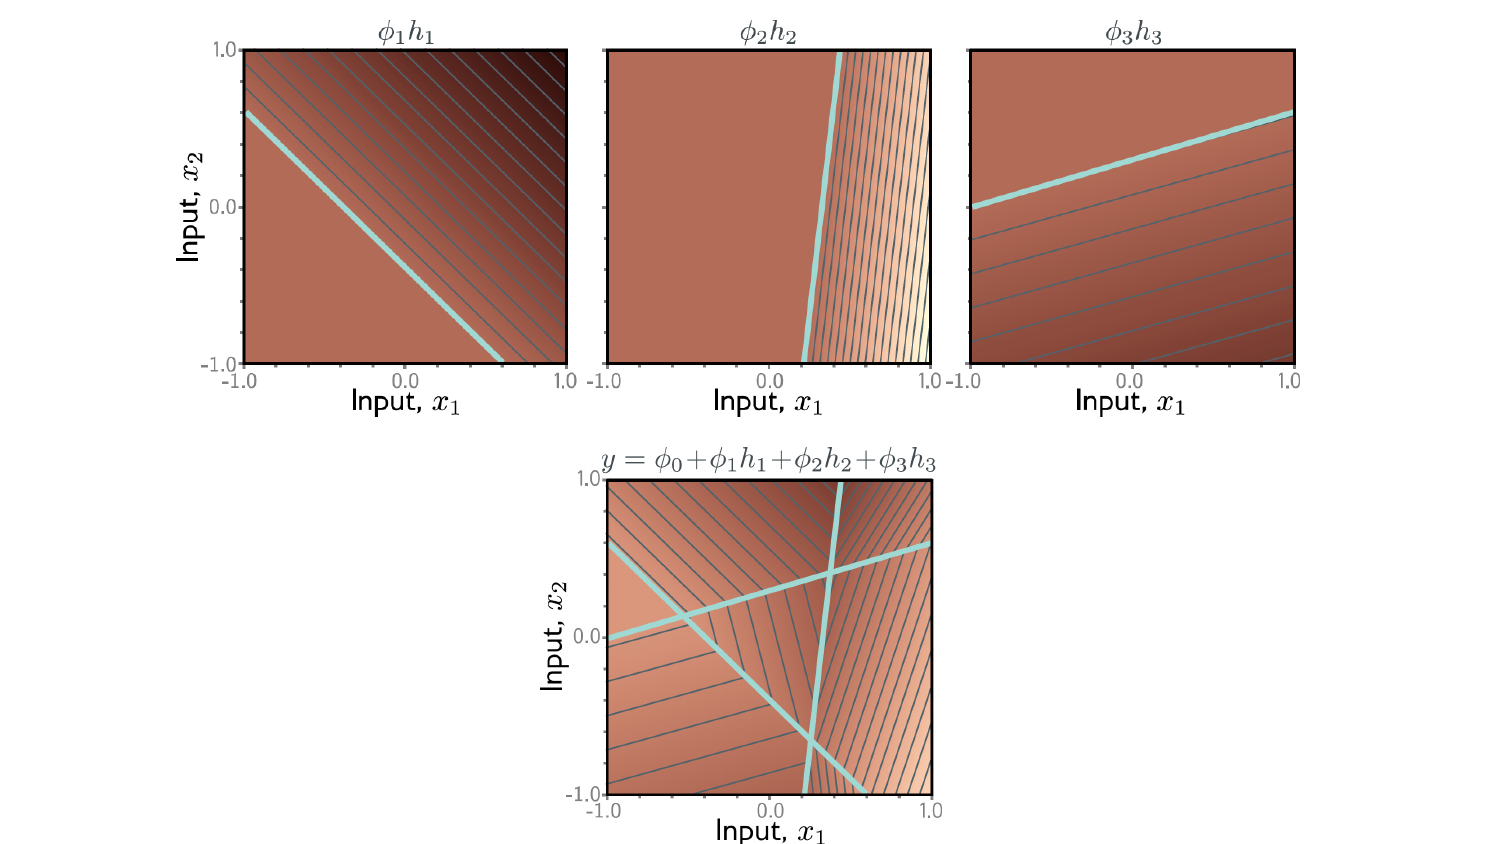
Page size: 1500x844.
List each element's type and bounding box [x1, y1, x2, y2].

picture [539, 447, 942, 844]
picture [175, 17, 1300, 418]
